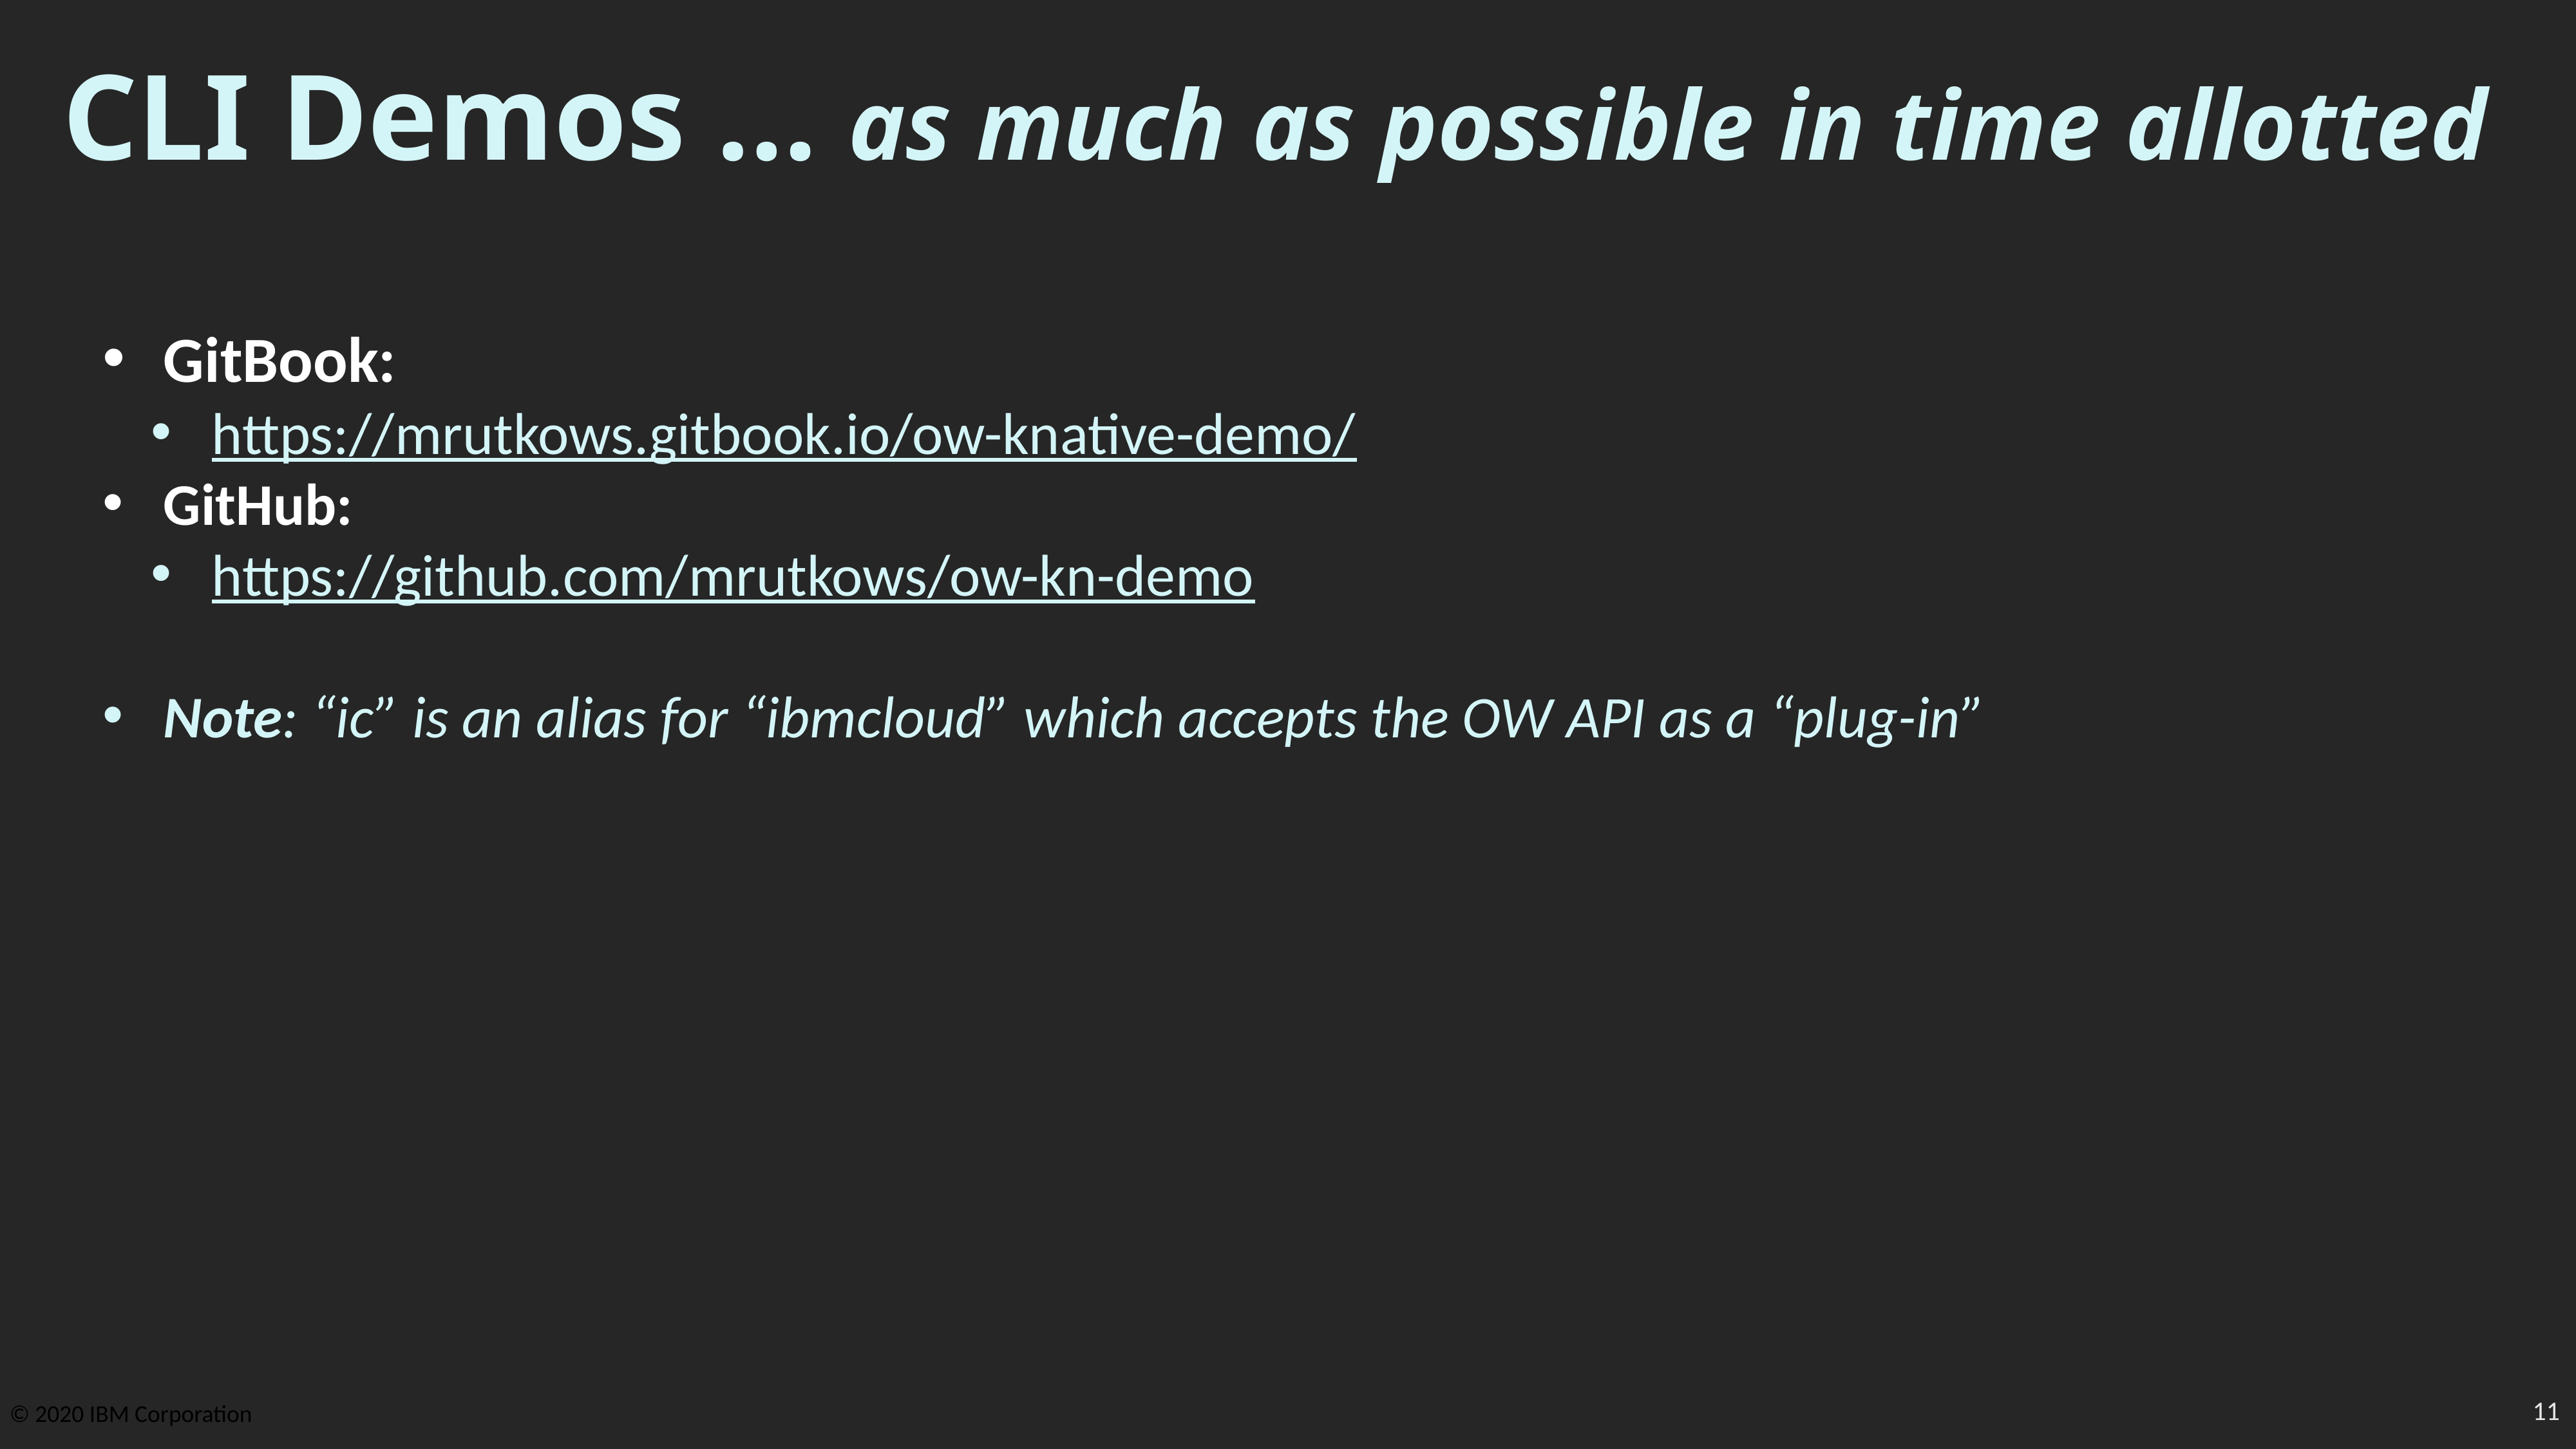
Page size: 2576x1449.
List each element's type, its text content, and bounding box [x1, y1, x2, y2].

title CLI Demos … as much as possible in time allotted [53, 43, 2561, 201]
slide_number 11 [2110, 1393, 2561, 1432]
footer © 2020 IBM Corporation [0, 1393, 1572, 1432]
text_box [84, 243, 2380, 1308]
text_box GitBook: https://mrutkows.gitbook.io/ow-knative-demo/ GitHub: https://github.com/mrutkows/ow-kn-demo Note: “ic” is an alias for “ibmcloud” which accepts the OW API as a “plug-in” [93, 313, 1998, 754]
